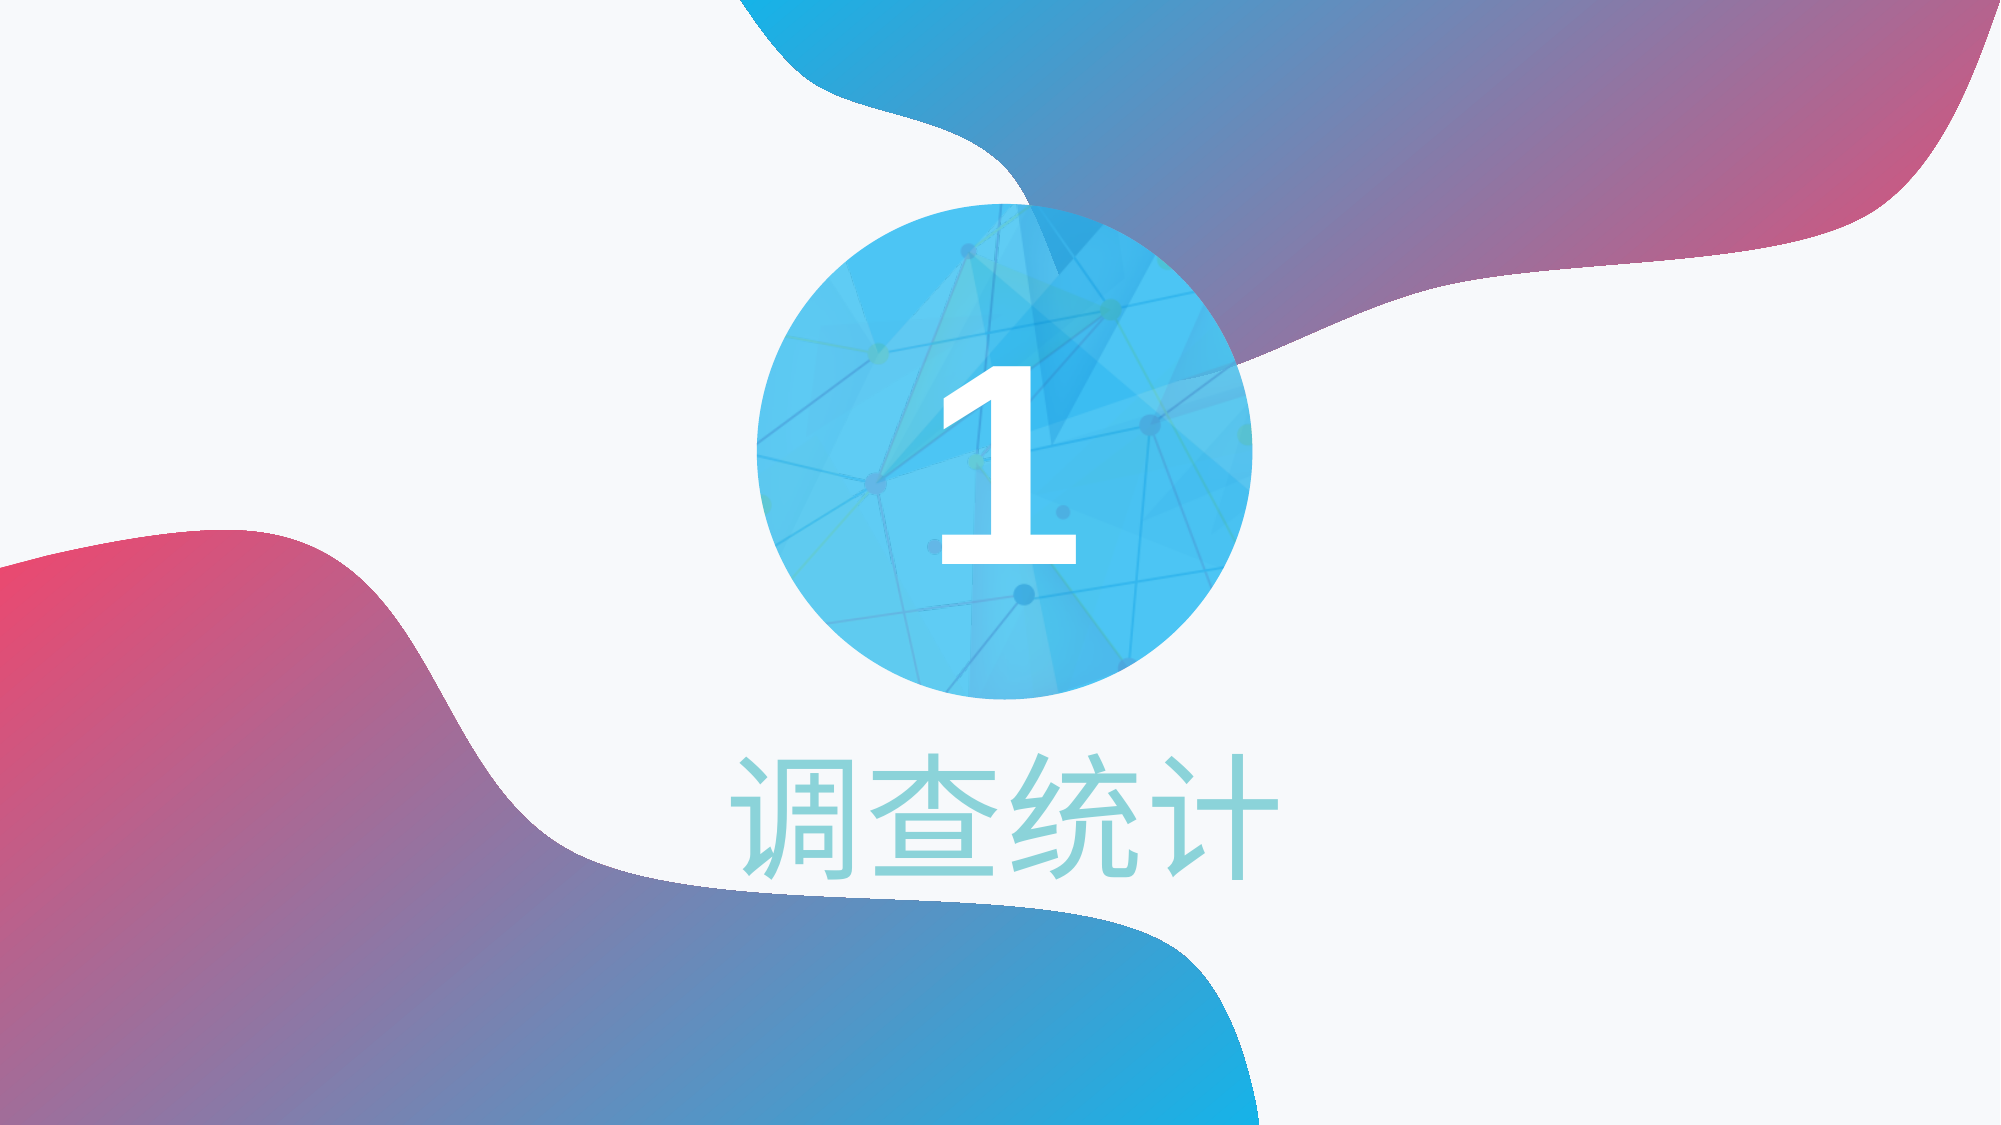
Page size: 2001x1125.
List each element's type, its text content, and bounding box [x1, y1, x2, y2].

subtitle 调查统计 [283, 742, 1726, 882]
picture [756, 203, 1253, 700]
